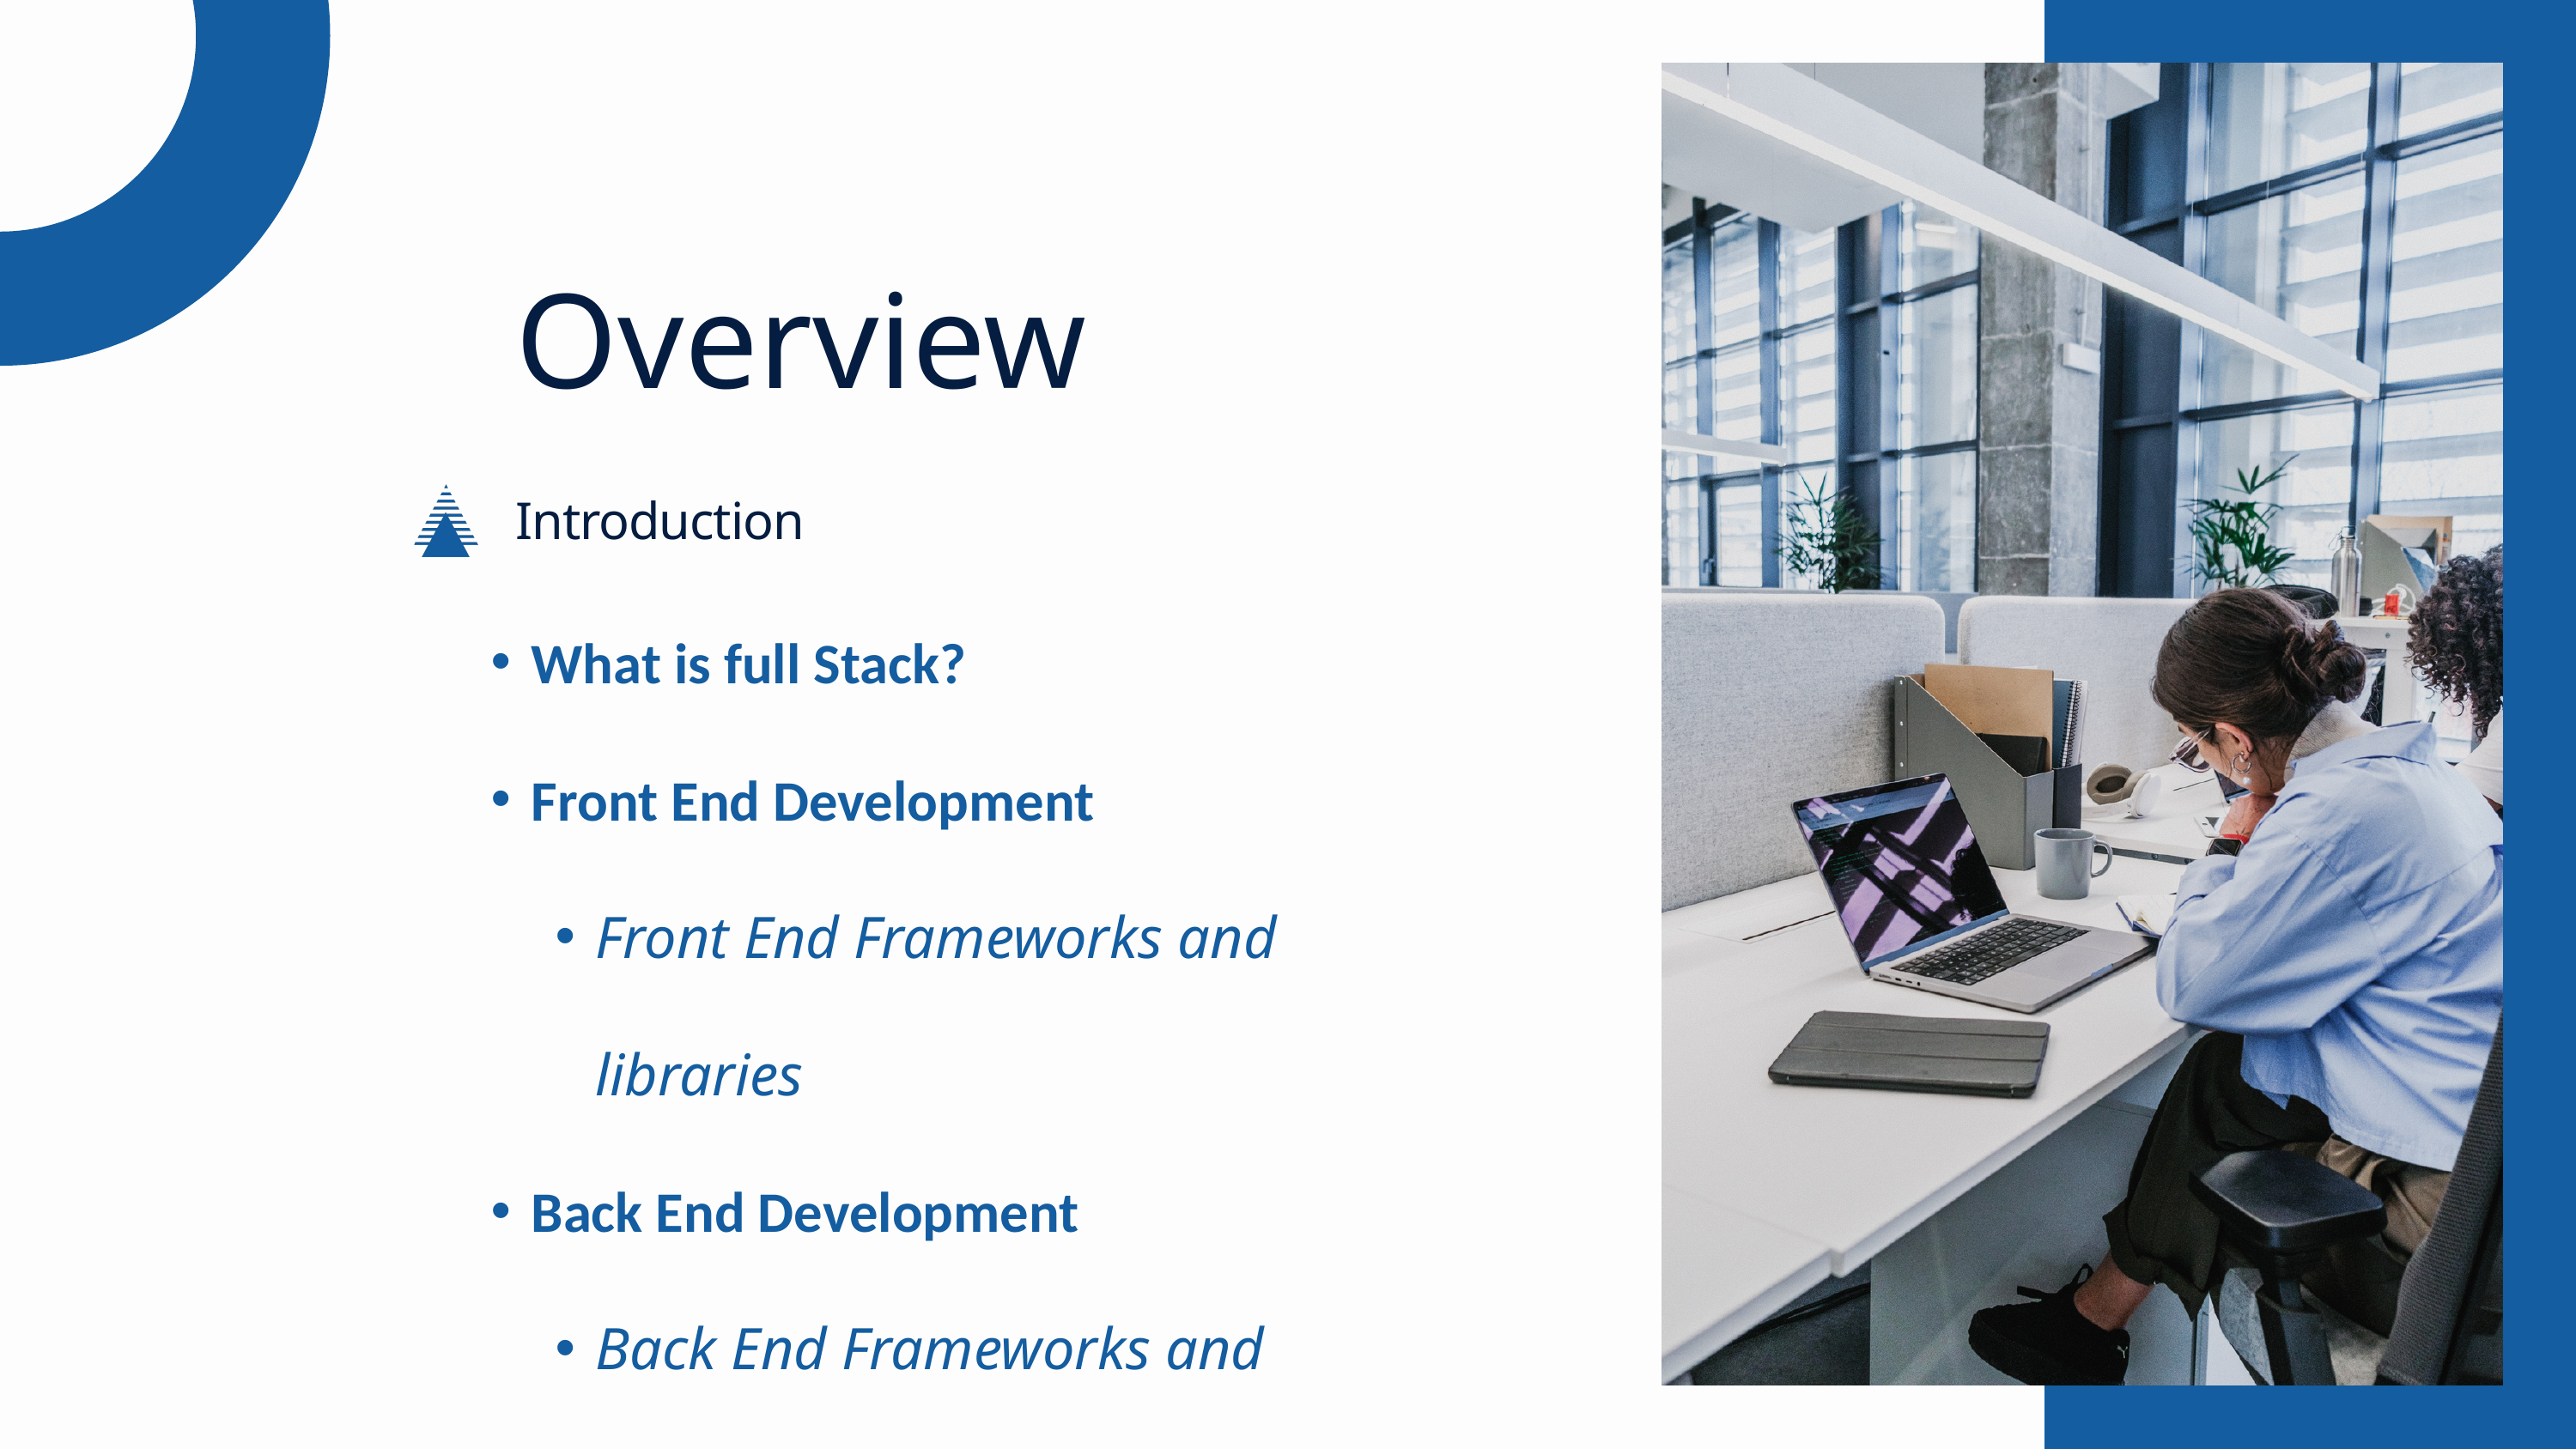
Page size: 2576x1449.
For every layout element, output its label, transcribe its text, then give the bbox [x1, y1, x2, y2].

text_box What is full Stack? Front End Development Front End Frameworks and libraries Back End Development Back End Frameworks and libraries Database Management Systems [477, 551, 1320, 1449]
text_box Overview [515, 231, 1468, 415]
text_box [1662, 63, 2041, 1386]
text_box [0, 0, 264, 300]
text_box Introduction [515, 478, 1048, 550]
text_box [2044, 0, 2576, 1449]
text_box [414, 484, 478, 557]
